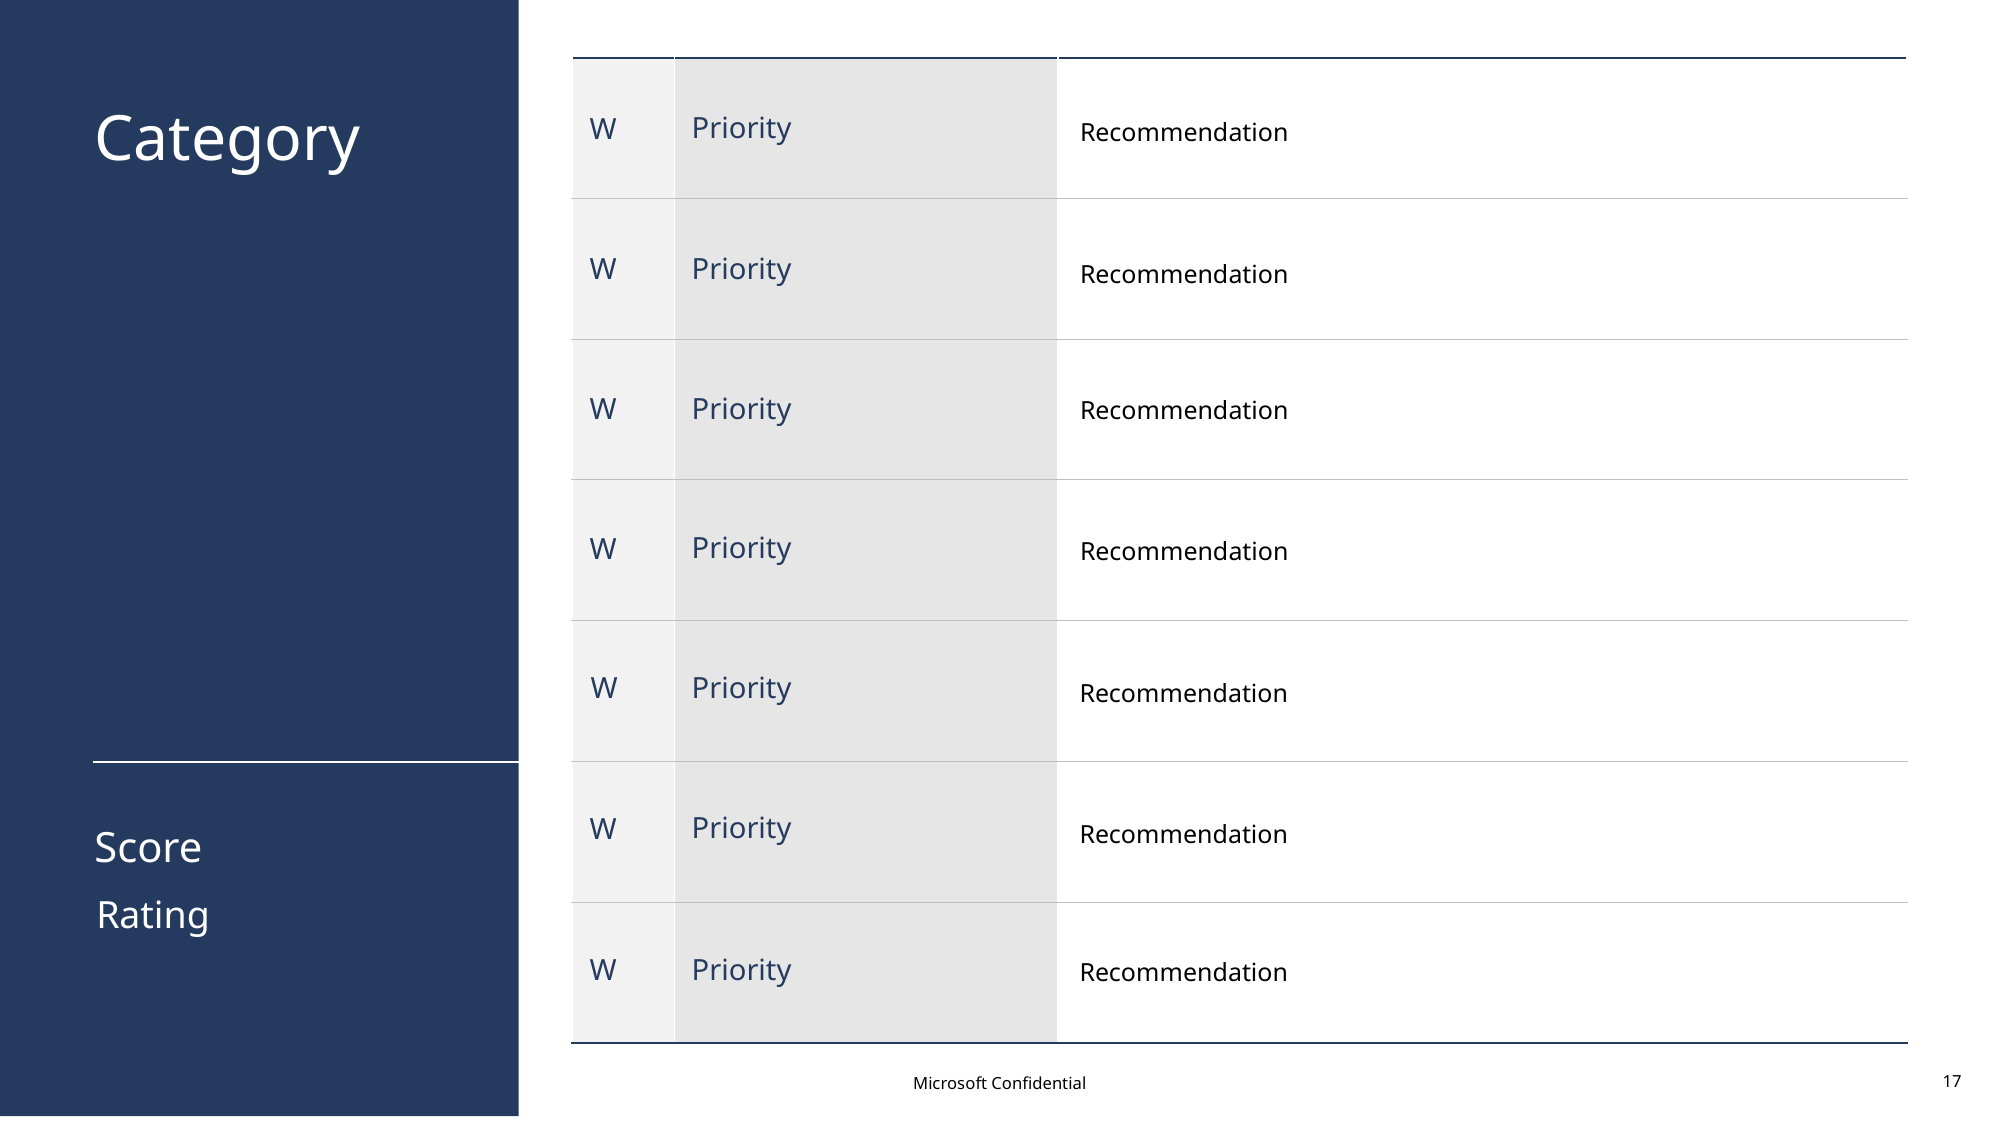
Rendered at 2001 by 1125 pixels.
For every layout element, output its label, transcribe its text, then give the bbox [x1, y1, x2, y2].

text_box Priority [676, 382, 1065, 433]
table_cell [573, 480, 674, 620]
text_box Recommendation [1064, 811, 1877, 857]
text_box Priority [676, 801, 1065, 852]
table_cell [573, 199, 674, 339]
table_cell [1059, 340, 1906, 479]
table_cell [1059, 621, 1906, 761]
text_box Priority [676, 522, 1065, 572]
text_box W [574, 522, 674, 573]
table_cell [1059, 762, 1906, 902]
text_box W [574, 802, 674, 853]
text_box W [574, 944, 674, 994]
text_box W [575, 662, 675, 712]
slide_number 17 [1918, 1072, 1986, 1093]
table_header [1059, 59, 1906, 198]
table_cell [675, 340, 1057, 479]
table_cell [675, 480, 1057, 620]
text_box Recommendation [1064, 948, 1877, 994]
text_box Recommendation [1065, 528, 1877, 573]
text_box Recommendation [1065, 387, 1877, 432]
table_cell [573, 903, 674, 1042]
text_box Recommendation [1065, 109, 1877, 154]
text_box [0, 0, 519, 1117]
table_header [675, 59, 1057, 198]
text_box Recommendation [1064, 670, 1877, 716]
table_cell [675, 762, 1057, 902]
text_box W [574, 243, 673, 293]
footer Microsoft Confidential [662, 1072, 1338, 1093]
text_box Score [94, 820, 456, 871]
table_cell [1059, 480, 1906, 620]
table_cell [1059, 903, 1906, 1042]
table_cell [1059, 199, 1906, 339]
table_cell [573, 621, 674, 761]
text_box Priority [676, 102, 1065, 152]
text_box Rating [81, 883, 456, 943]
text_box Recommendation [1065, 251, 1877, 296]
text_box W [574, 102, 666, 153]
table_cell [573, 340, 674, 479]
table_header [573, 59, 674, 198]
text_box Priority [676, 943, 1065, 994]
table_cell [675, 621, 1057, 761]
table_cell [675, 199, 1057, 339]
text_box Priority [676, 242, 1065, 293]
table_cell [573, 762, 674, 902]
text_box Priority [676, 662, 1065, 712]
text_box W [574, 383, 674, 433]
title Category [94, 98, 481, 174]
table_cell [675, 903, 1057, 1042]
